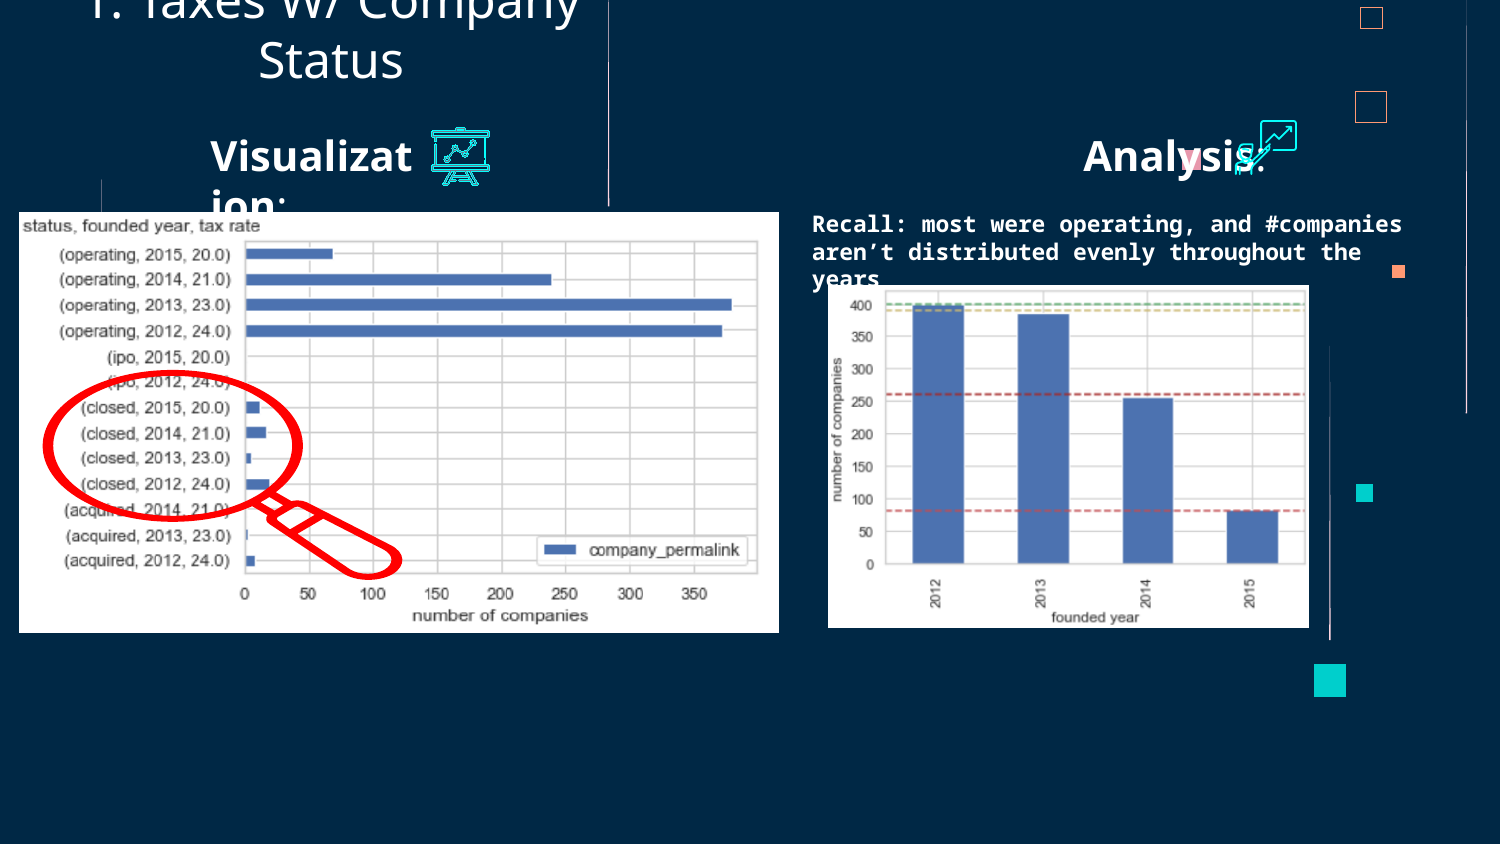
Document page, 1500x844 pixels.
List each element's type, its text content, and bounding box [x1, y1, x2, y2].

picture [827, 285, 1310, 629]
text_box Visualization: [195, 122, 432, 210]
title 1. Taxes W/ Company Status [19, 28, 644, 104]
text_box Analysis: [1068, 122, 1340, 187]
text_box Recall: most were operating, and #companies aren’t distributed evenly throughout the years [778, 194, 1444, 266]
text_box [1234, 119, 1298, 176]
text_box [431, 127, 490, 186]
picture [19, 211, 779, 633]
